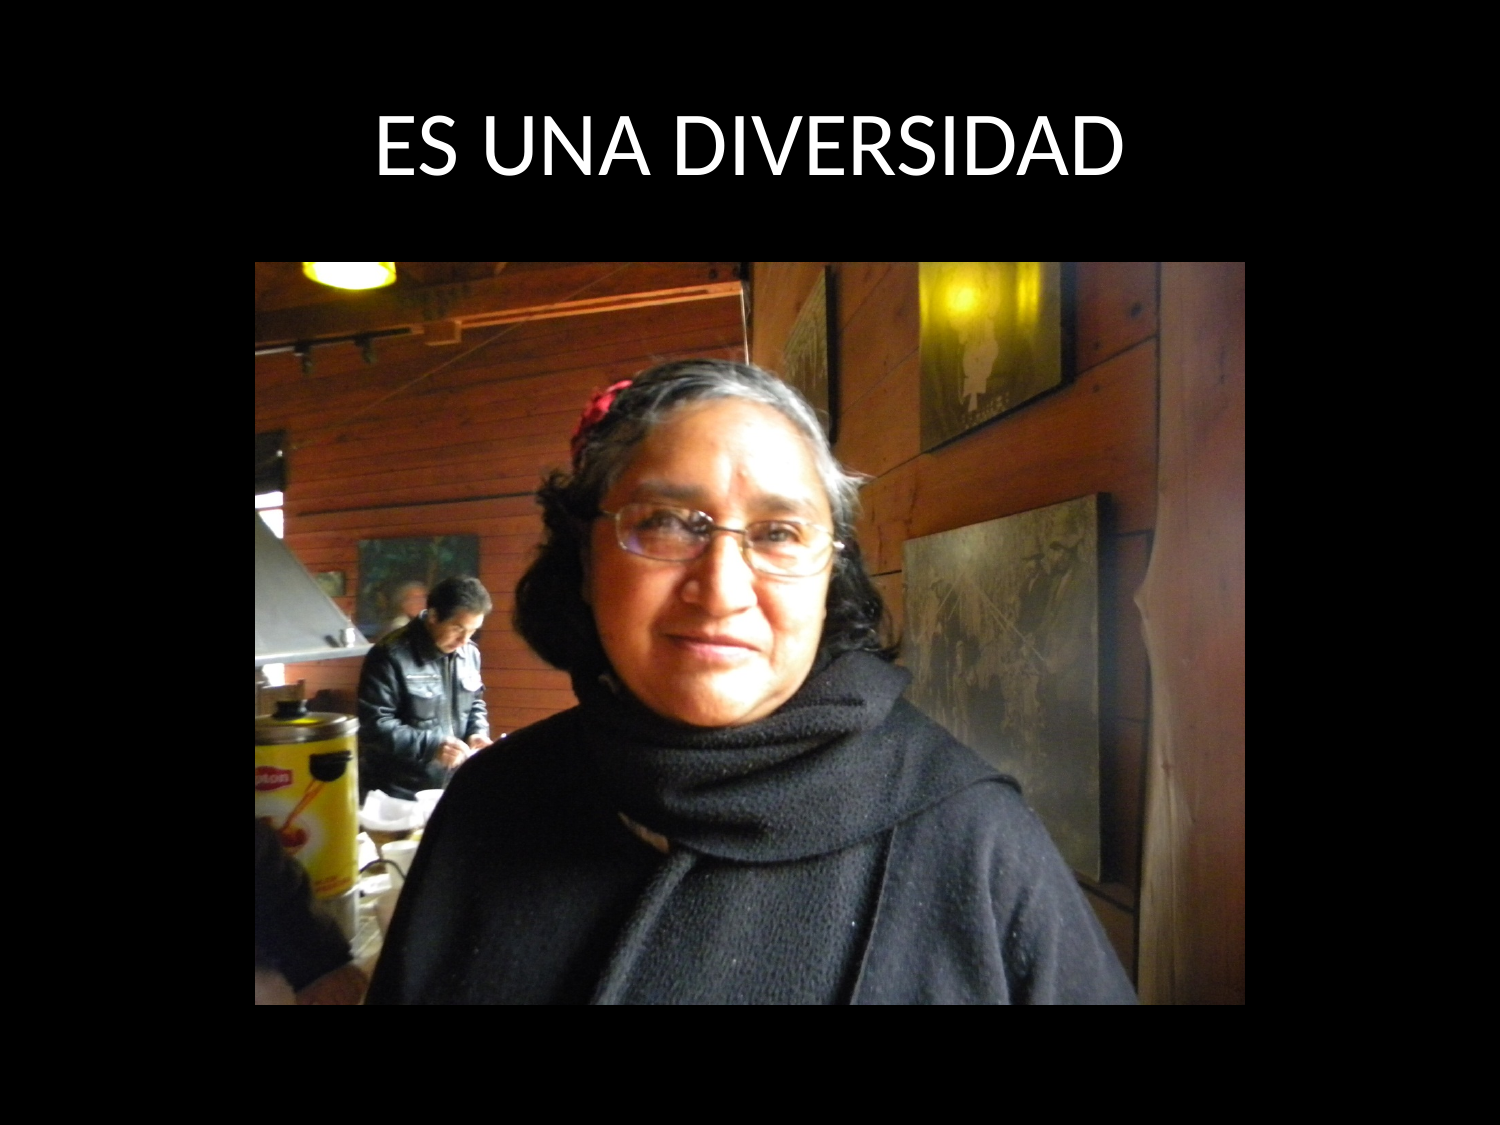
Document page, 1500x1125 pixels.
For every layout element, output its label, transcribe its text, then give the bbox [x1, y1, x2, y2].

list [254, 262, 1246, 1006]
title ES UNA DIVERSIDAD [75, 45, 1425, 233]
